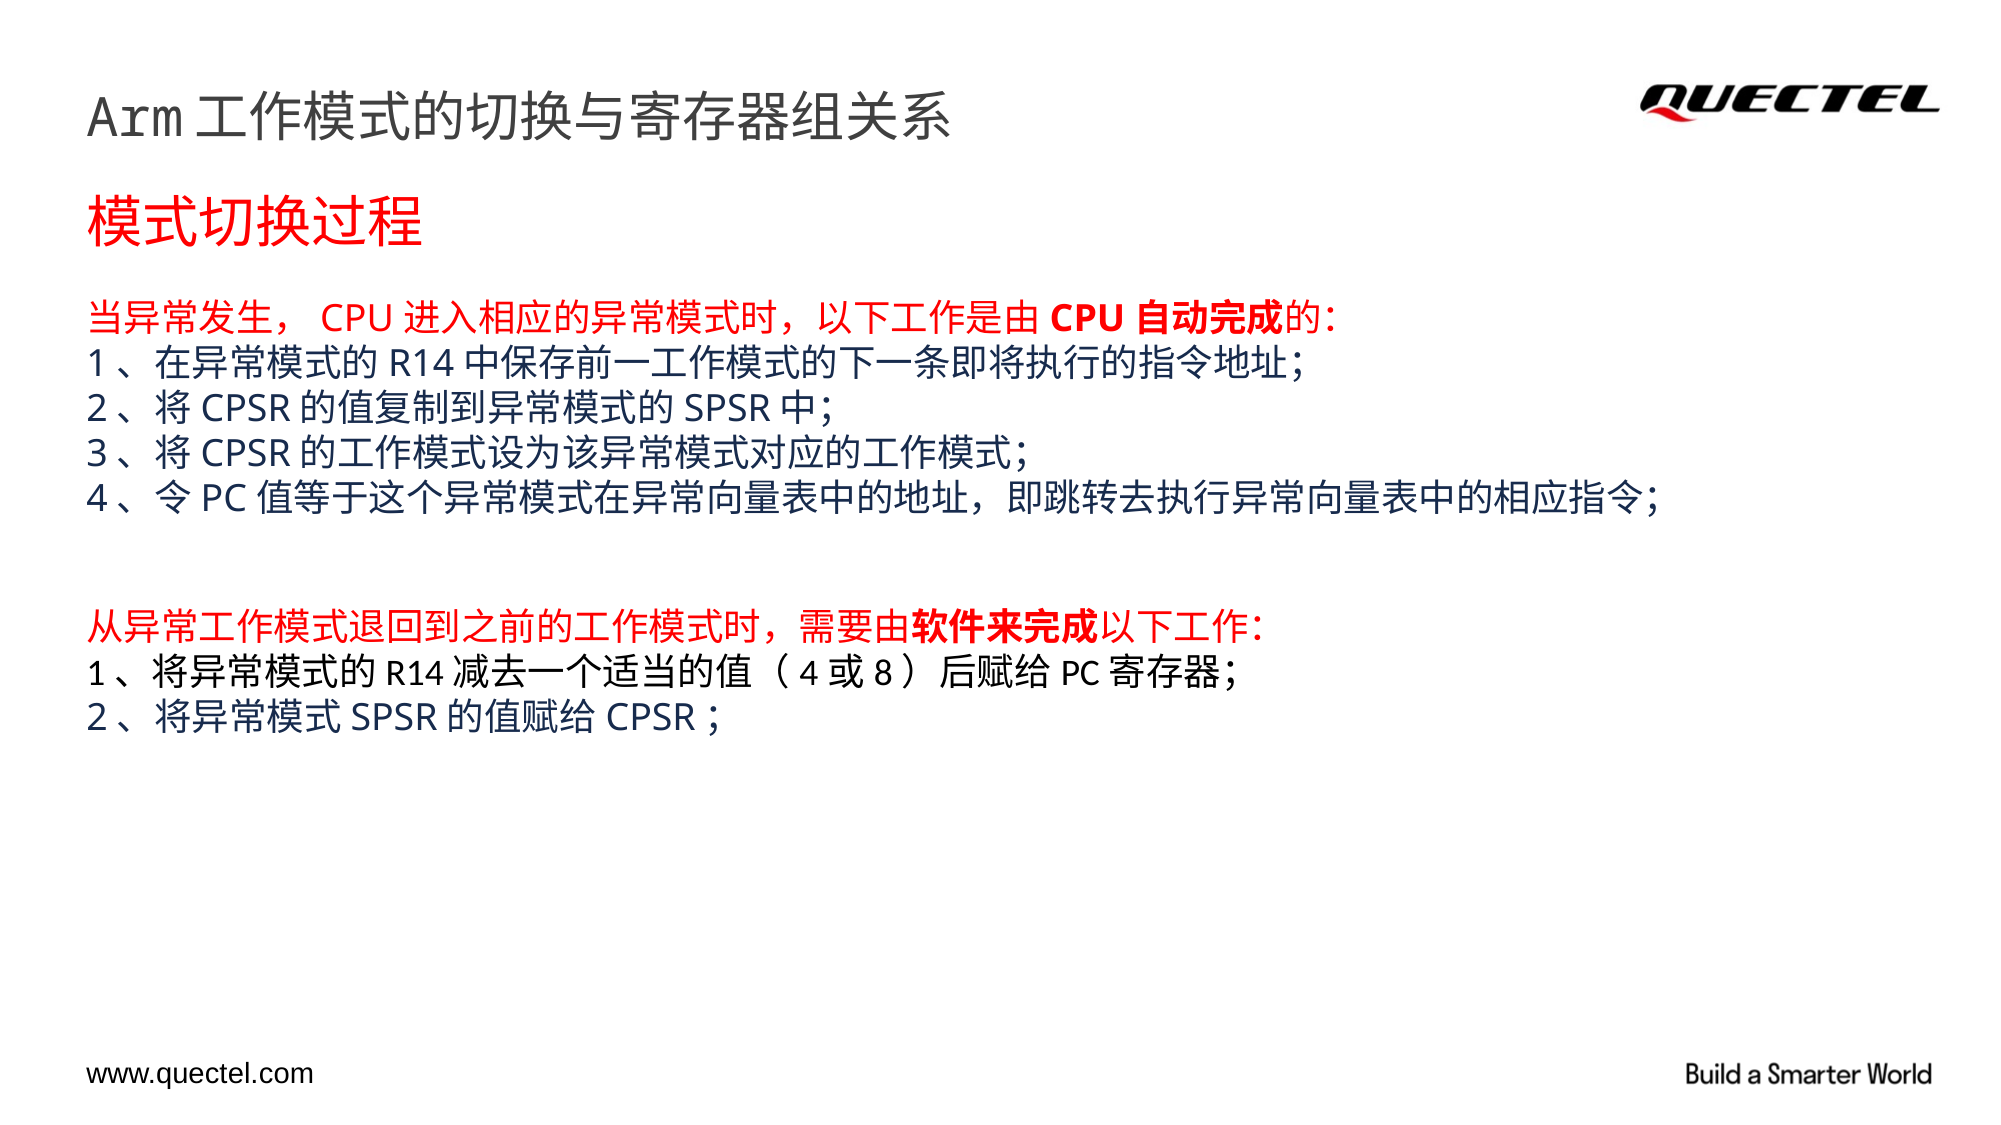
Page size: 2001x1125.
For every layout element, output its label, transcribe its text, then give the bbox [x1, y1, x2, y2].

picture [1637, 1015, 1981, 1125]
title Arm工作模式的切换与寄存器组关系 [71, 82, 1887, 156]
picture [1595, 32, 1985, 165]
text_box 模式切换过程 [71, 179, 1843, 262]
text_box 从异常工作模式退回到之前的工作模式时，需要由软件来完成以下工作： 1、将异常模式的R14减去一个适当的值（4或8）后赋给PC寄存器； 2、将异常模式SPSR的值赋给CPSR； [71, 595, 1671, 791]
text_box 当异常发生，CPU进入相应的异常模式时，以下工作是由CPU自动完成的： 1、在异常模式的R14中保存前一工作模式的下一条即将执行的指令地址； 2、将CPSR的值复制到异常模式的SPSR中； 3、将CPSR的工作模式设为该异常模式对应的工作模式； 4、令PC值等于这个异常模式在异常向量表中的地址，即跳转去执行异常向量表中的相应指令； [71, 286, 1704, 526]
